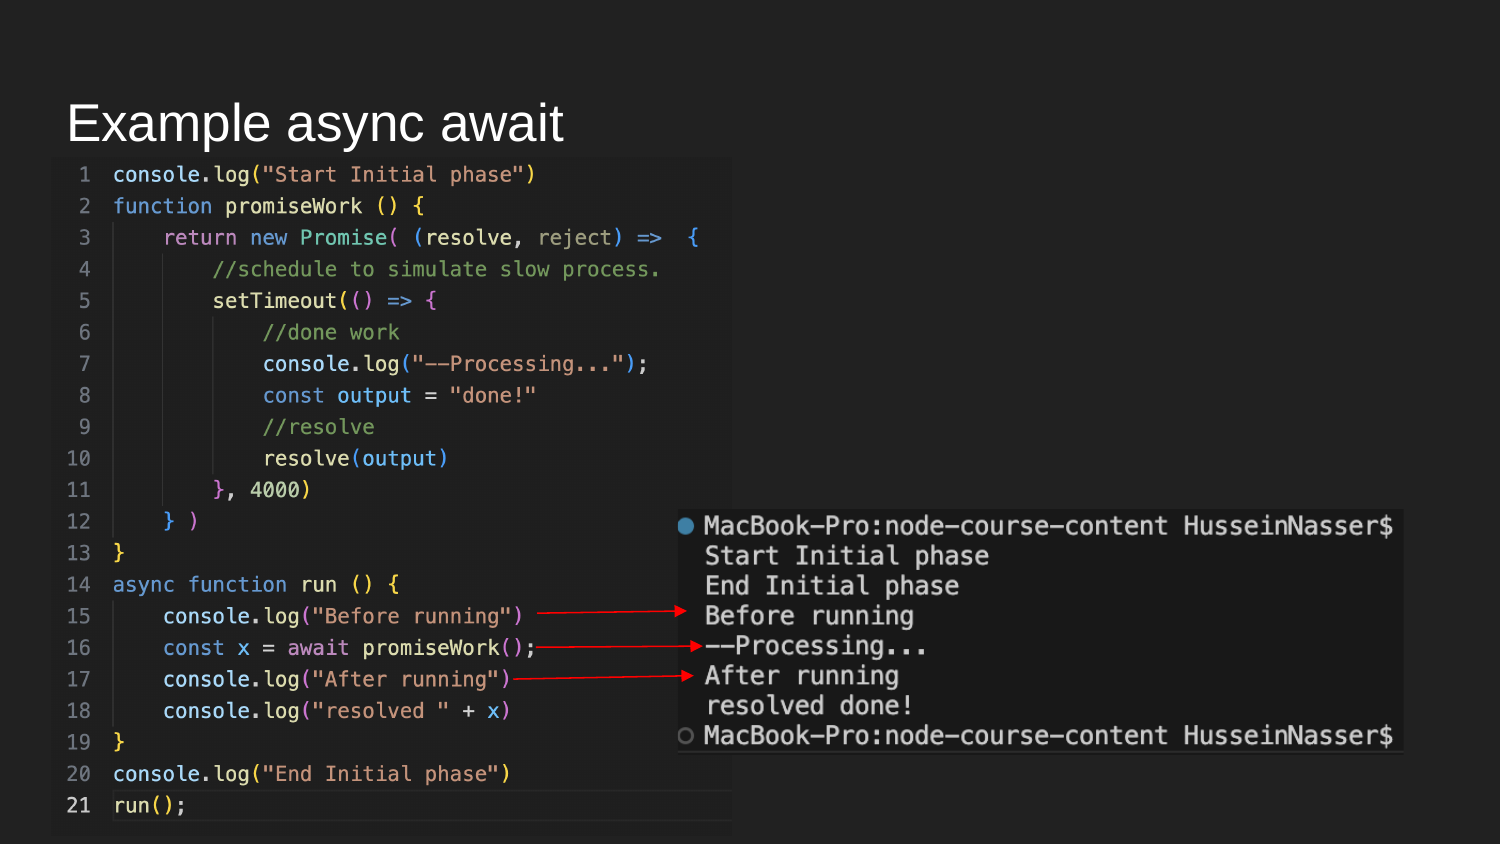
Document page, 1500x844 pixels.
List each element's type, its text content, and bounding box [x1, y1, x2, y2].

picture [50, 157, 1404, 836]
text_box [536, 610, 688, 614]
title Example async await [51, 72, 1449, 167]
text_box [512, 675, 695, 680]
